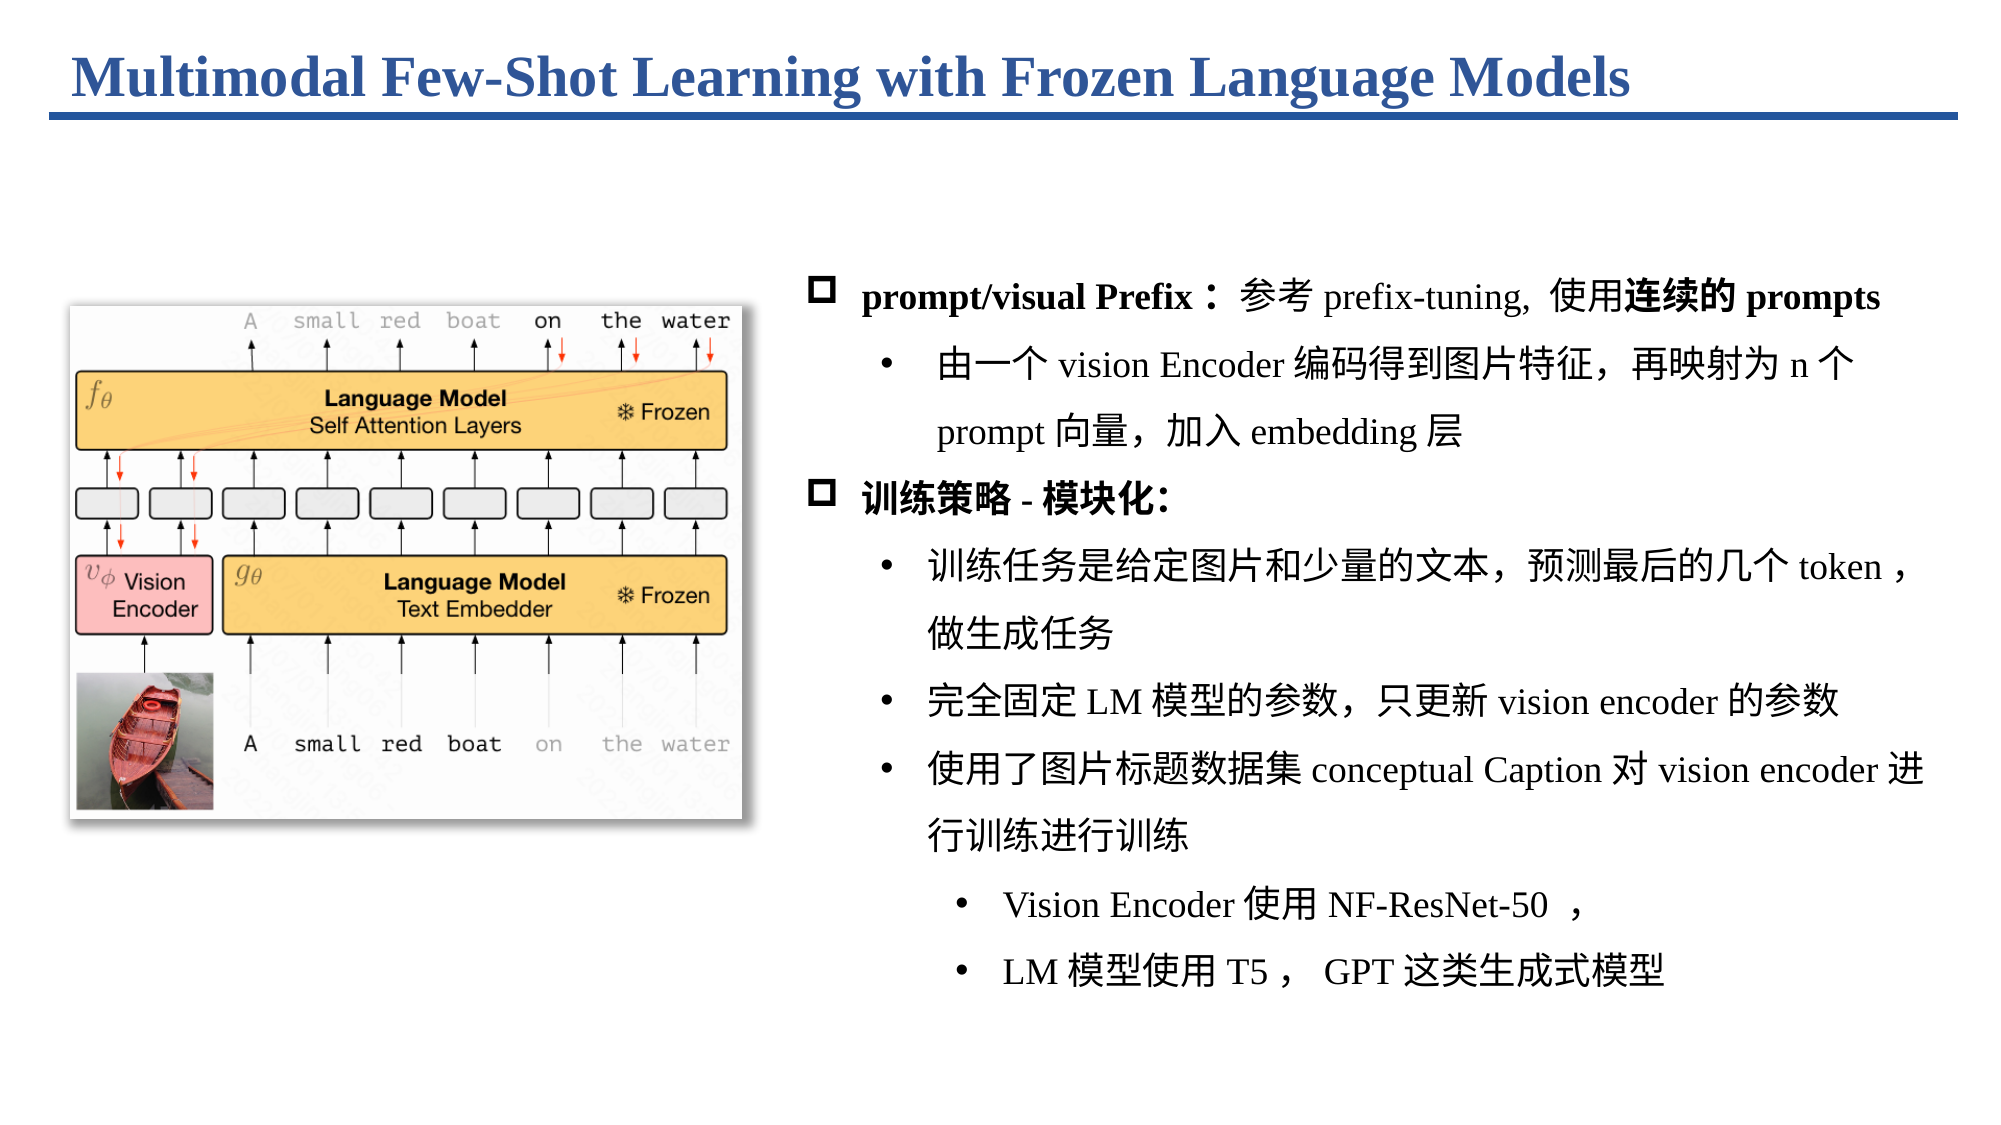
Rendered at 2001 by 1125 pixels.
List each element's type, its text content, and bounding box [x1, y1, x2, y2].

text_box prompt/visual Prefix：参考prefix-tuning, 使用连续的prompts 由一个vision Encoder编码得到图片特征，再映射为n个prompt向量，加入embedding层 训练策略-模块化： 训练任务是给定图片和少量的文本，预测最后的几个token，做生成任务 完全固定LM模型的参数，只更新vision encoder的参数 使用了图片标题数据集conceptual Caption对vision encoder进行训练进行训练 Vision Encoder使用NF-ResNet-50 ， LM模型使用T5，GPT这类生成式模型 [790, 242, 1958, 1000]
picture [70, 306, 742, 819]
text_box Multimodal Few-Shot Learning with Frozen Language Models [57, 30, 1648, 115]
